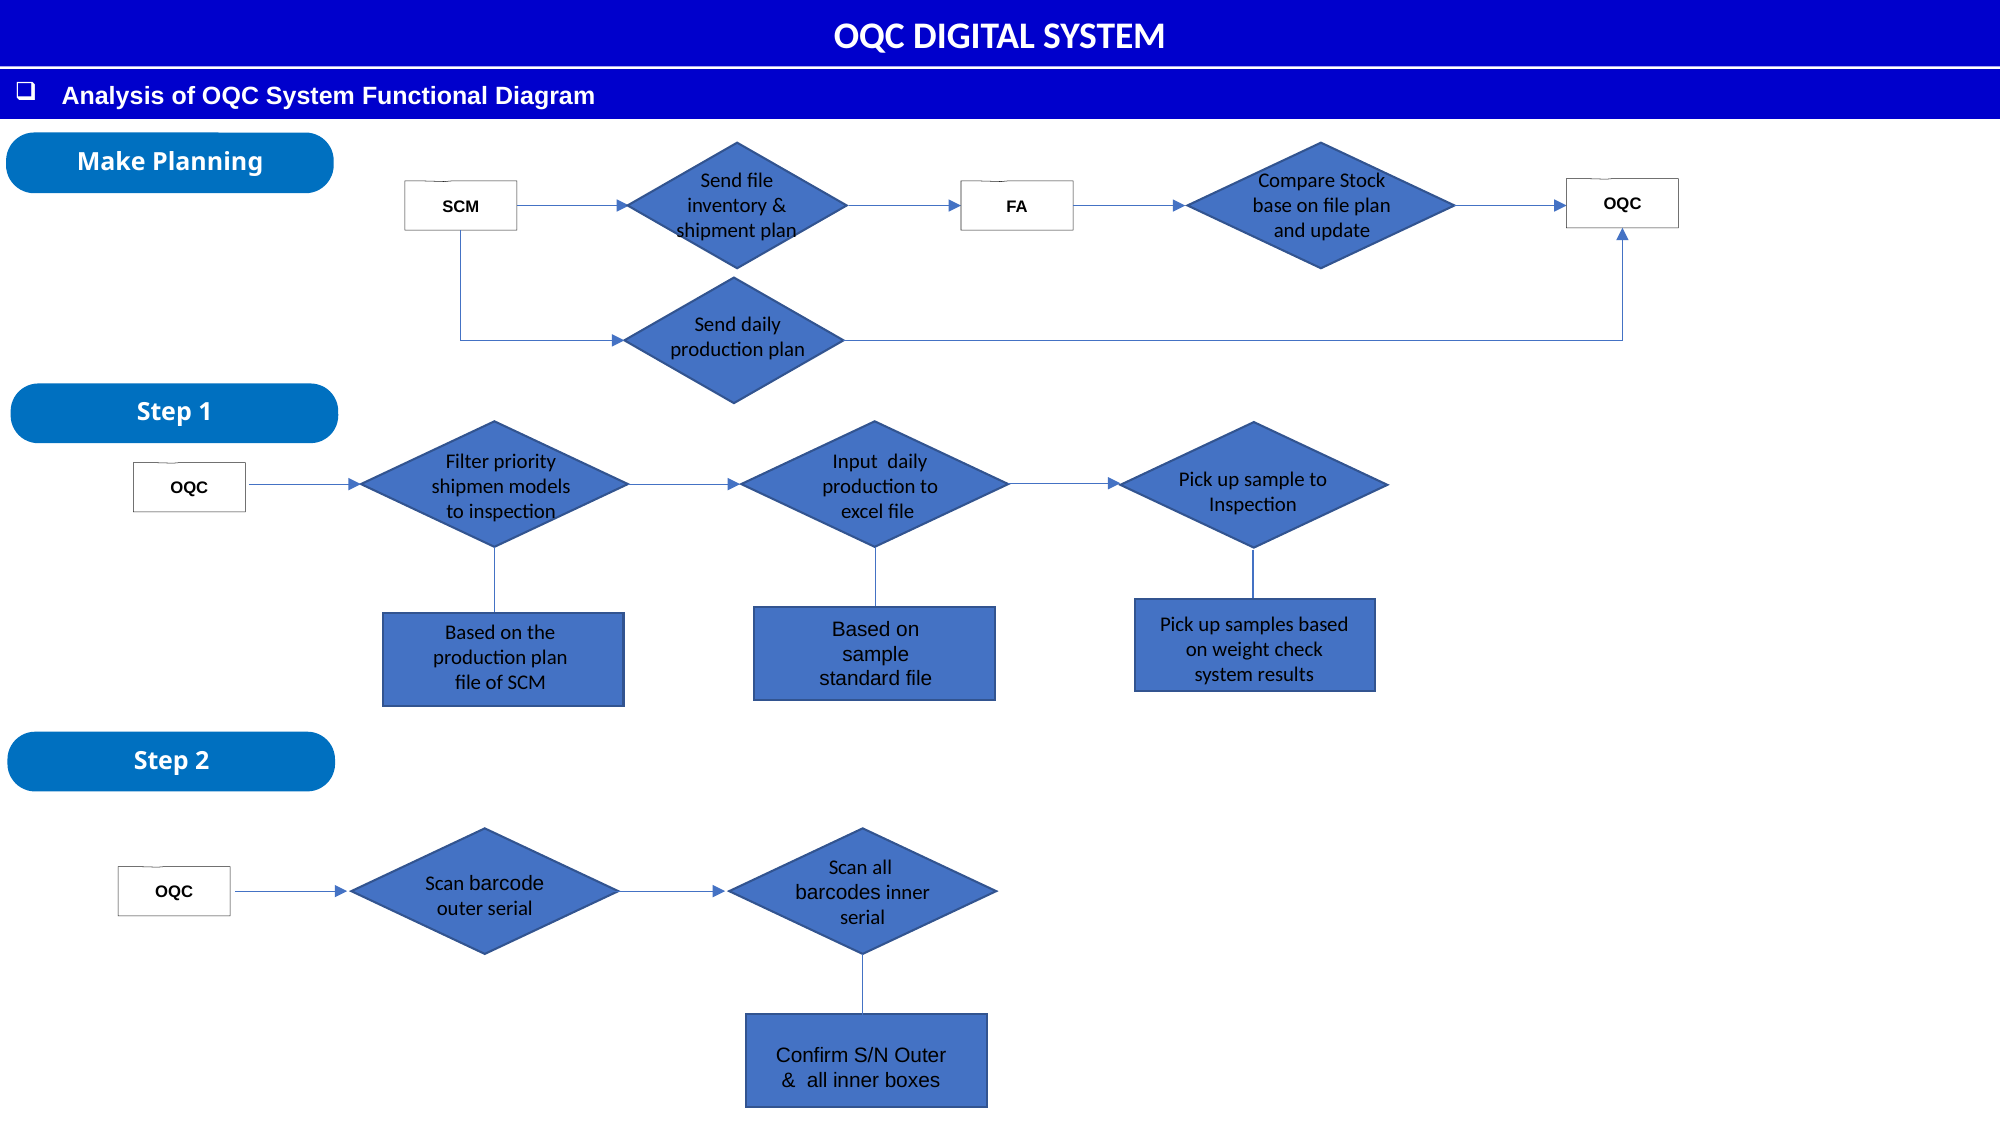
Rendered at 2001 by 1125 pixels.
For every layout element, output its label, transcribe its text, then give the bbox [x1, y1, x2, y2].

text_box [382, 612, 625, 707]
text_box OQC [1565, 177, 1680, 229]
text_box Input daily production to excel file [787, 449, 973, 521]
text_box [738, 461, 787, 507]
text_box [1118, 465, 1160, 505]
text_box [690, 141, 784, 168]
text_box OQC [132, 461, 247, 513]
text_box [1183, 420, 1325, 454]
text_box Based on the production plan file of SCM [407, 620, 593, 692]
text_box [433, 420, 556, 449]
text_box [1264, 141, 1378, 168]
text_box [831, 331, 845, 349]
text_box [1415, 185, 1456, 226]
text_box [803, 927, 923, 955]
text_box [6, 129, 334, 194]
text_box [7, 729, 336, 792]
text_box SCM [403, 179, 518, 232]
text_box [487, 203, 598, 367]
text_box [753, 606, 996, 701]
text_box [685, 240, 789, 270]
text_box Compare Stock base on file plan and update [1229, 168, 1415, 227]
text_box Scan barcode outer serial [392, 858, 578, 930]
text_box Scan all barcodes inner serial [770, 855, 956, 927]
text_box [1346, 464, 1390, 506]
text_box Send daily production plan [645, 299, 831, 371]
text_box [843, 227, 1623, 341]
text_box [817, 521, 933, 548]
text_box Analysis of OQC System Functional Diagram [0, 69, 2000, 119]
text_box [419, 827, 551, 858]
text_box [813, 420, 937, 449]
text_box [437, 521, 552, 548]
text_box [1134, 598, 1376, 692]
text_box [594, 466, 631, 502]
text_box [973, 466, 1011, 502]
text_box Send file inventory & shipment plan [644, 168, 830, 240]
text_box [726, 870, 770, 912]
text_box [694, 276, 774, 299]
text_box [10, 380, 339, 444]
text_box [578, 871, 621, 912]
text_box [348, 870, 392, 912]
text_box Based on sample standard file [796, 616, 955, 689]
text_box [1186, 184, 1229, 227]
text_box Pick up samples based on weight check system results [1140, 612, 1369, 684]
text_box [624, 327, 645, 354]
text_box [431, 930, 539, 956]
text_box [956, 871, 999, 912]
text_box FA [959, 179, 1075, 227]
text_box [675, 371, 793, 405]
text_box OQC [117, 865, 232, 917]
text_box [1205, 526, 1303, 549]
text_box Confirm S/N Outer & all inner boxes [753, 1031, 969, 1103]
text_box [803, 827, 922, 855]
text_box [830, 194, 849, 217]
text_box [745, 1013, 988, 1108]
text_box Pick up sample to Inspection [1160, 454, 1346, 526]
text_box [626, 194, 644, 217]
text_box OQC DIGITAL SYSTEM [0, 0, 2000, 67]
text_box Filter priority shipmen models to inspection [408, 449, 594, 521]
text_box [360, 460, 408, 508]
